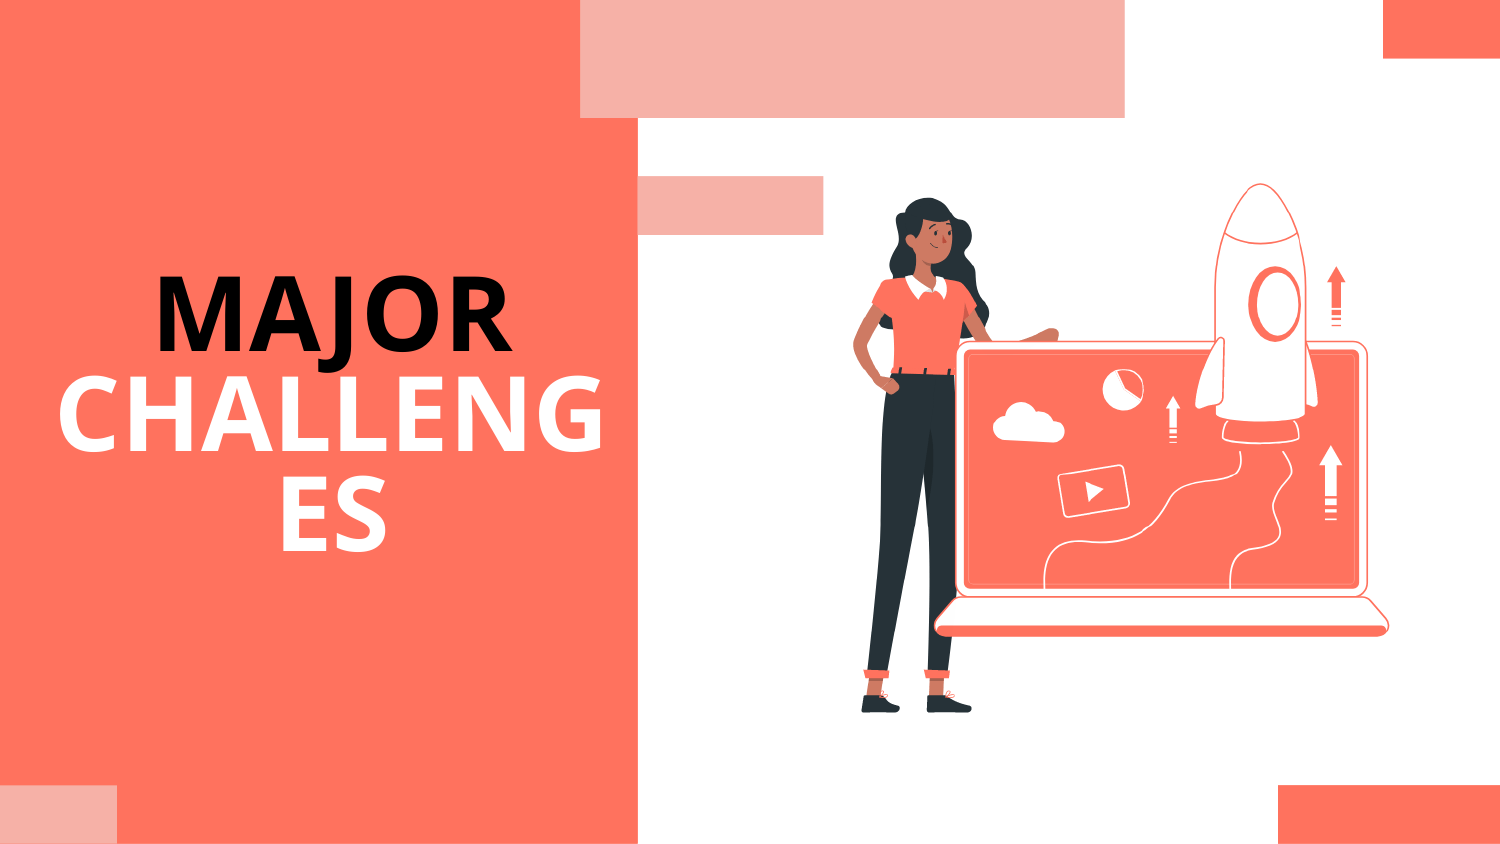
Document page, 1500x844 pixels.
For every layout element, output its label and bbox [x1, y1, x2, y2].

picture [823, 164, 1410, 726]
text_box [0, 0, 1500, 844]
